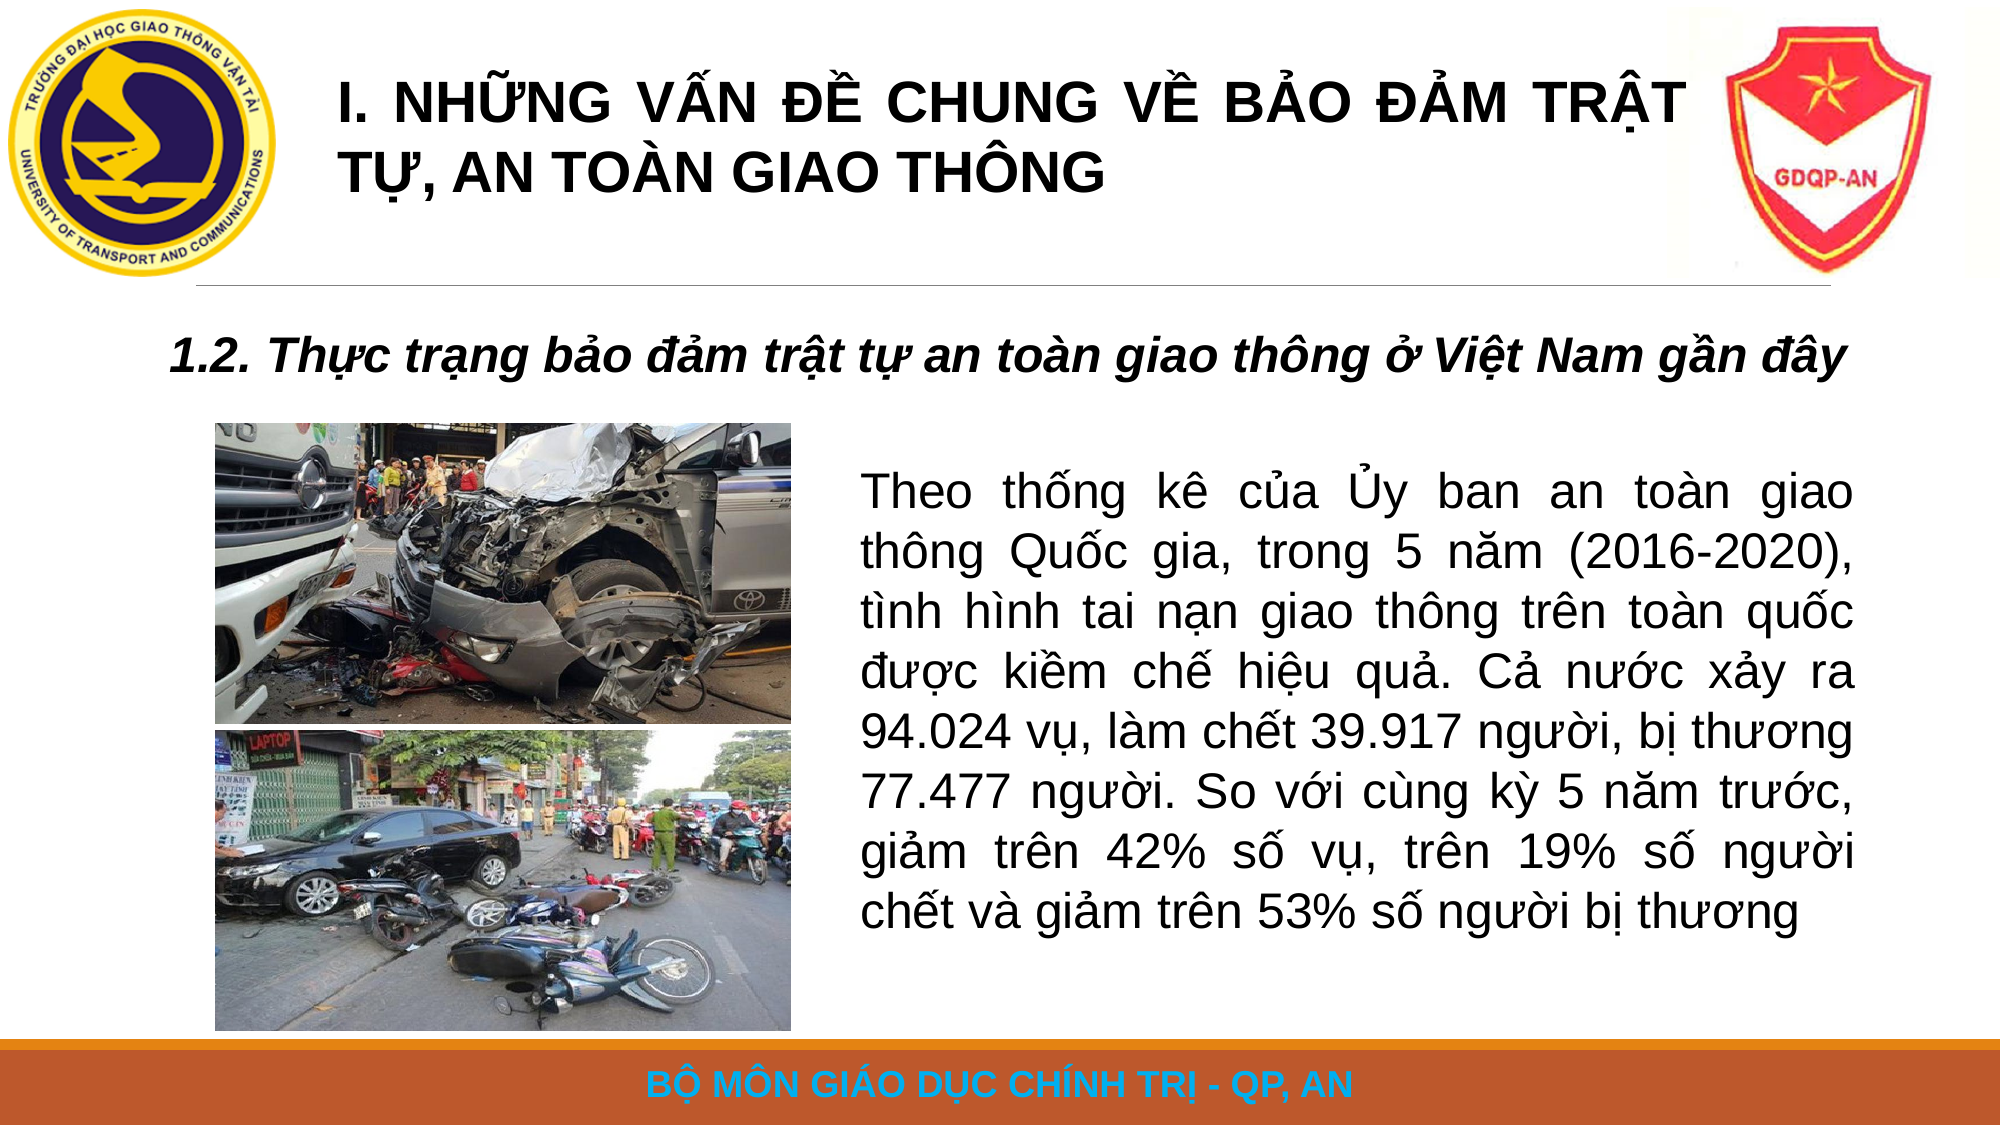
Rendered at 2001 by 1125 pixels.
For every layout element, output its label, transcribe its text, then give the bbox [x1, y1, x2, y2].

text_box BỘ MÔN GIÁO DỤC CHÍNH TRỊ - QP, AN [630, 1052, 1370, 1113]
picture [8, 9, 277, 277]
text_box 1.2. Thực trạng bảo đảm trật tự an toàn giao thông ở Việt Nam gần đây [154, 315, 1871, 390]
picture [215, 422, 792, 724]
picture [1666, 7, 2000, 279]
text_box Theo thống kê của Ủy ban an toàn giao thông Quốc gia, trong 5 năm (2016-2020), tình hình tai nạn giao thông trên toàn quốc được kiềm chế hiệu quả. Cả nước xảy ra 94.024 vụ, làm chết 39.917 người, bị thương 77.477 người. So với cùng kỳ 5 năm trước, giảm trên 42% số vụ, trên 19% số người chết và giảm trên 53% số người bị thương [845, 450, 1871, 946]
picture [215, 730, 792, 1032]
text_box I. NHỮNG VẤN ĐỀ CHUNG VỀ BẢO ĐẢM TRẬT TỰ, AN TOÀN GIAO THÔNG [322, 57, 1663, 212]
